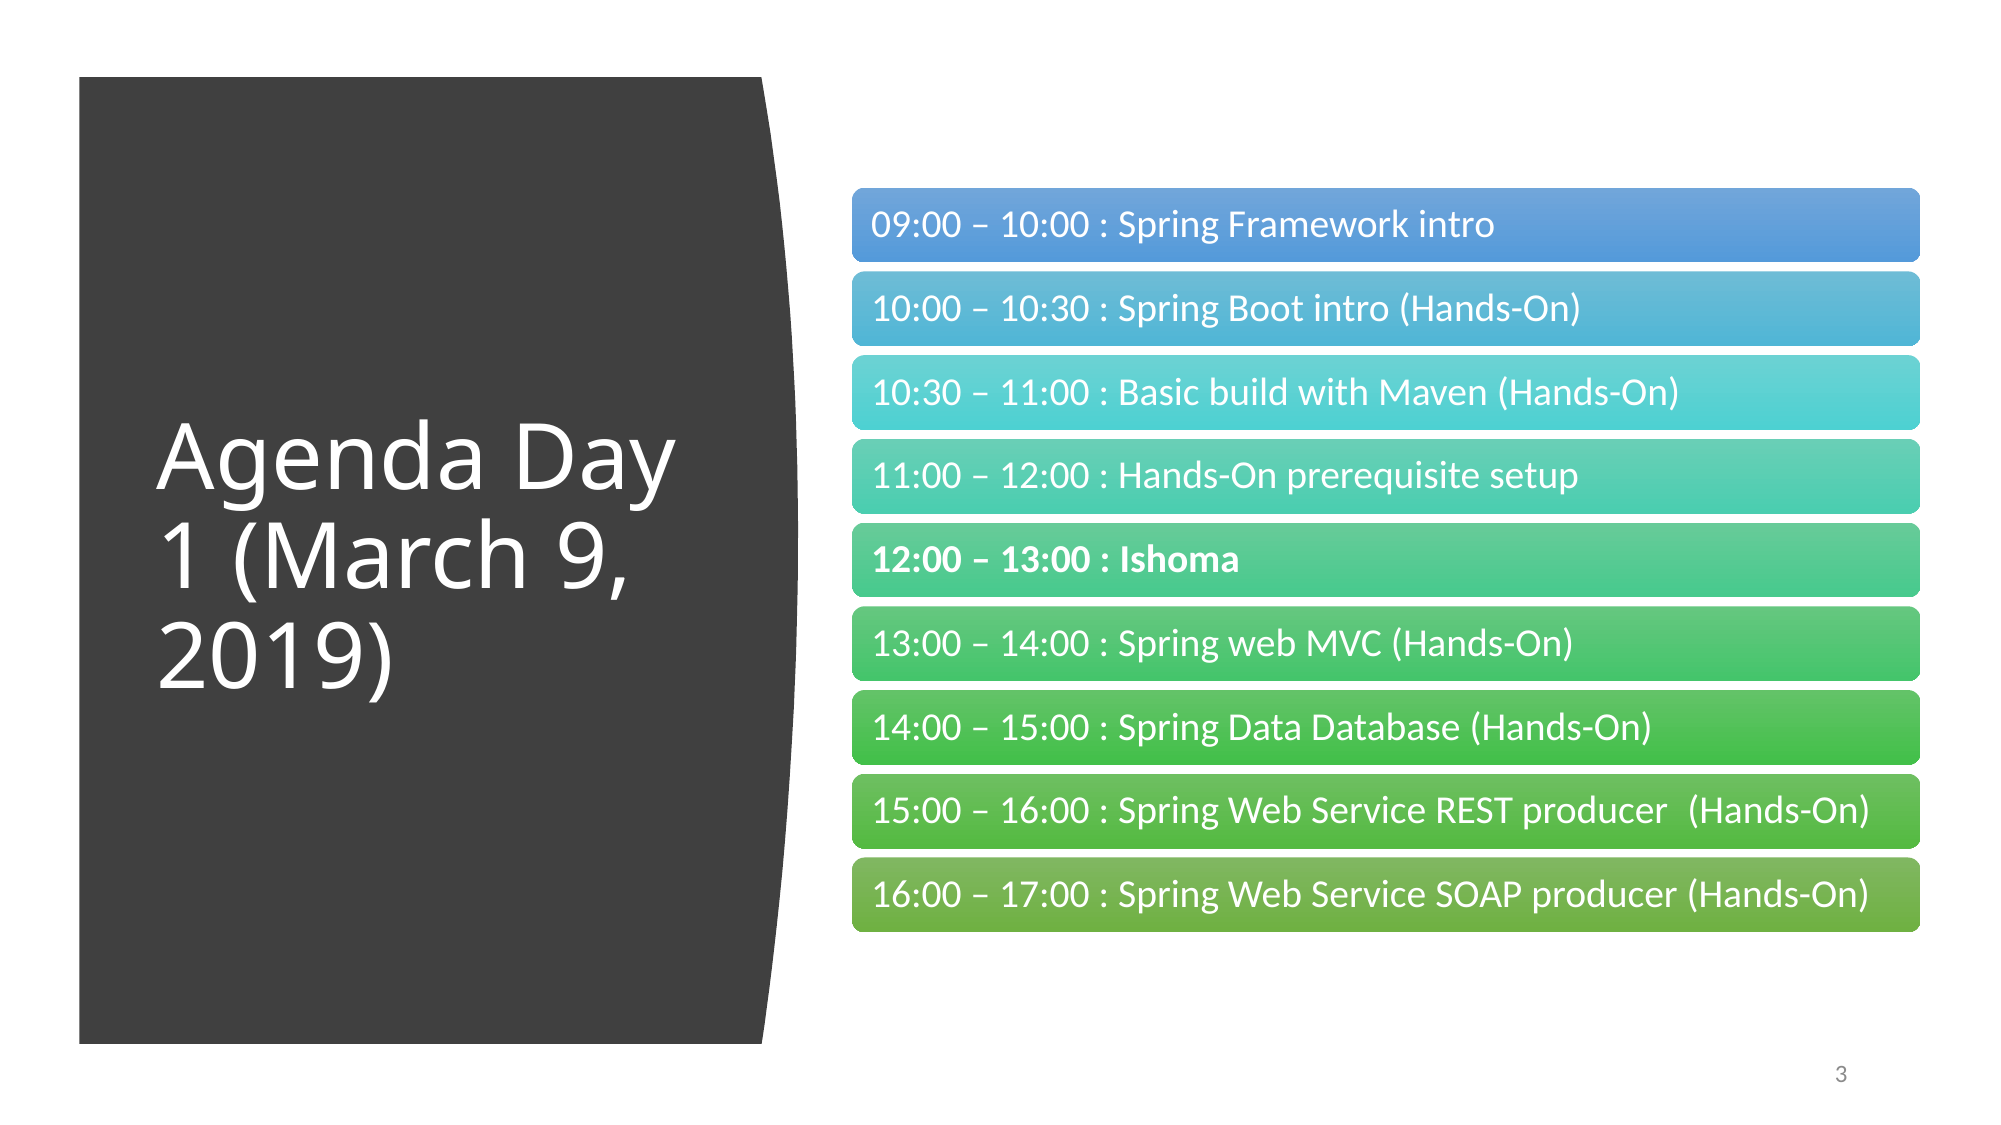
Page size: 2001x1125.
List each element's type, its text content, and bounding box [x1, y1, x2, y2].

text_box [78, 76, 800, 1045]
slide_number 3 [1759, 1043, 1863, 1103]
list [852, 77, 1921, 1043]
title Agenda Day 1 (March 9, 2019) [141, 166, 702, 953]
